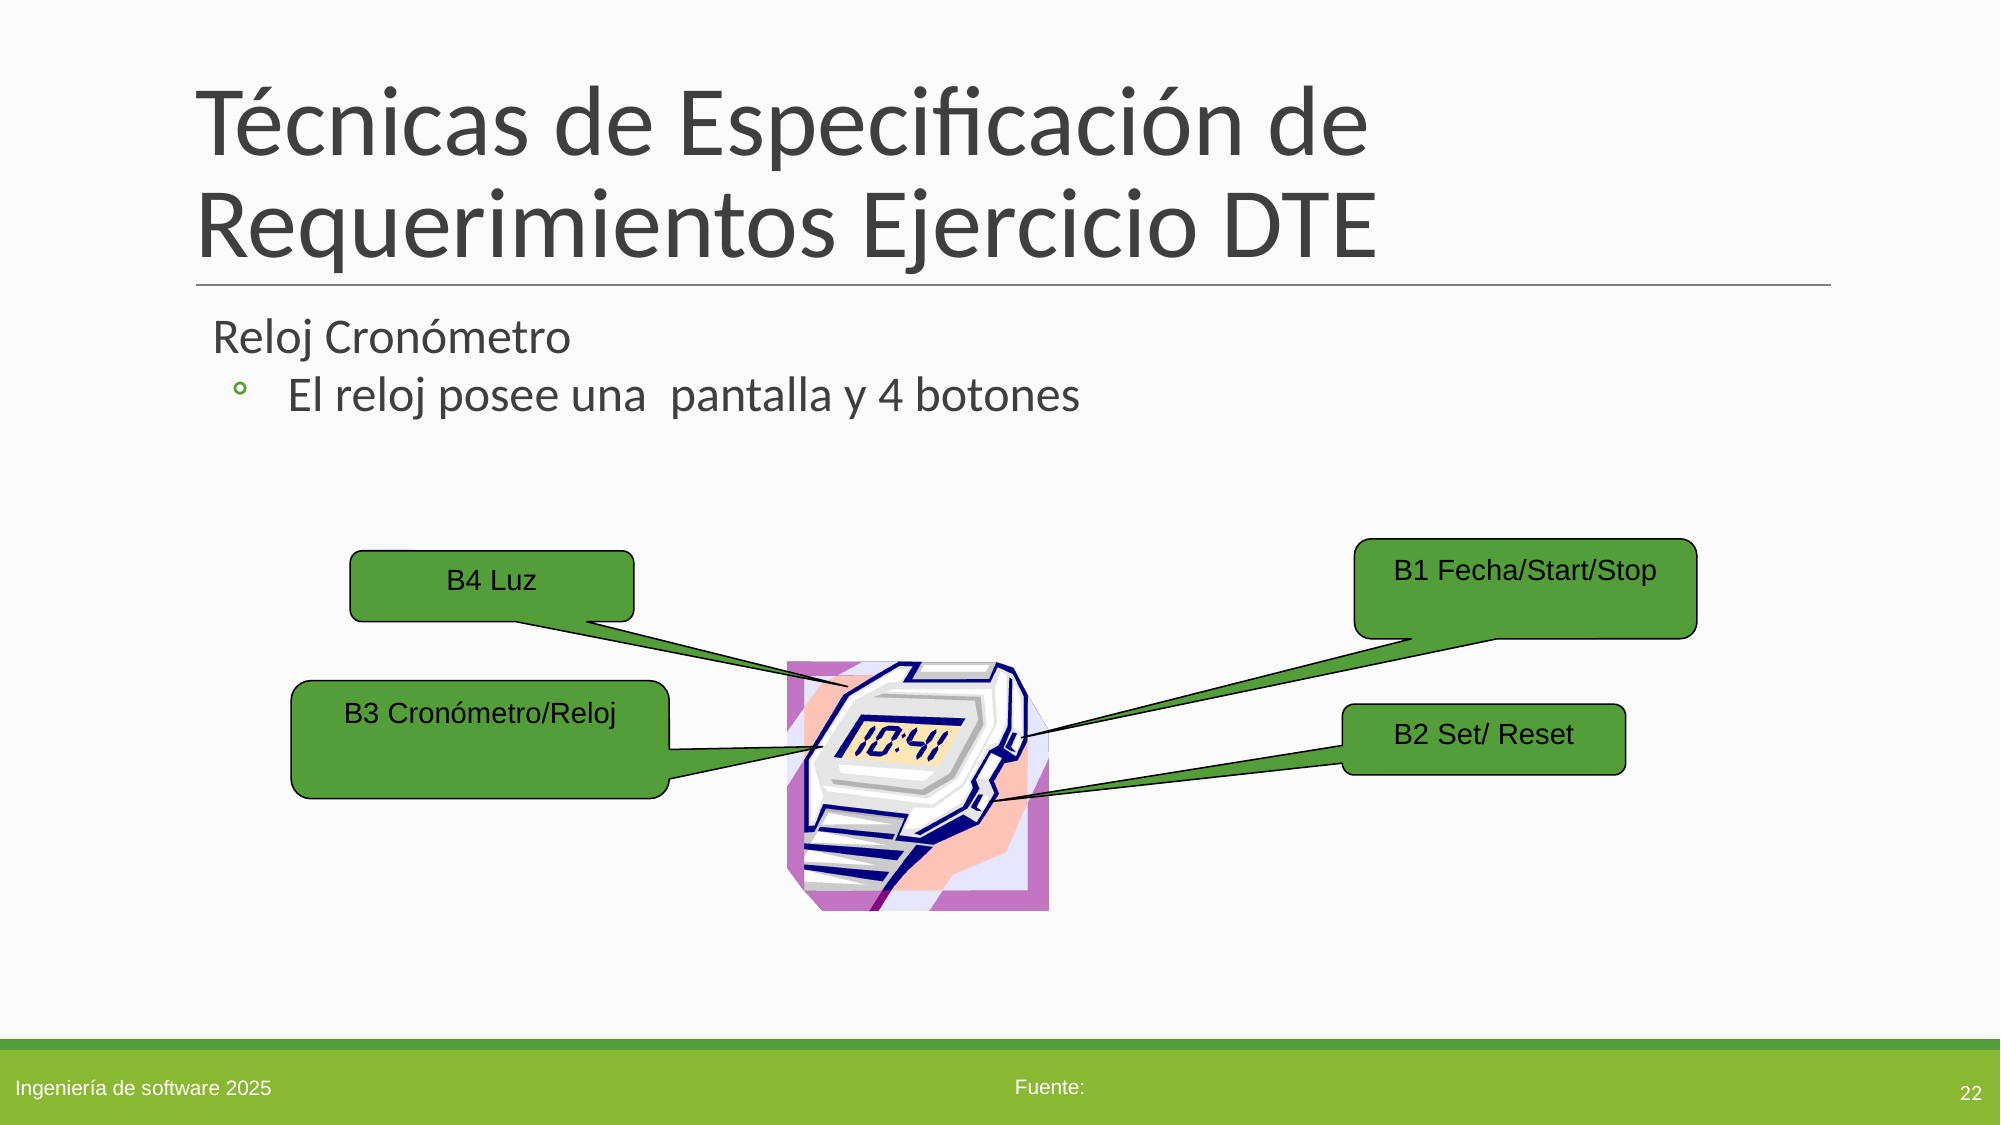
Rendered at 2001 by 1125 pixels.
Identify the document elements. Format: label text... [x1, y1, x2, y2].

text_box B2 Set/ Reset [1059, 704, 1626, 795]
title Técnicas de Especificación de Requerimientos Ejercicio DTE [180, 47, 1830, 285]
text_box B1 Fecha/Start/Stop [1059, 538, 1697, 730]
picture [787, 656, 1055, 917]
text_box B3 Cronómetro/Reloj [291, 680, 782, 799]
text_box B4 Luz [350, 550, 782, 674]
slide_number 22 [1784, 1061, 2000, 1122]
list Reloj Cronómetro El reloj posee una pantalla y 4 botones [137, 302, 1919, 1012]
